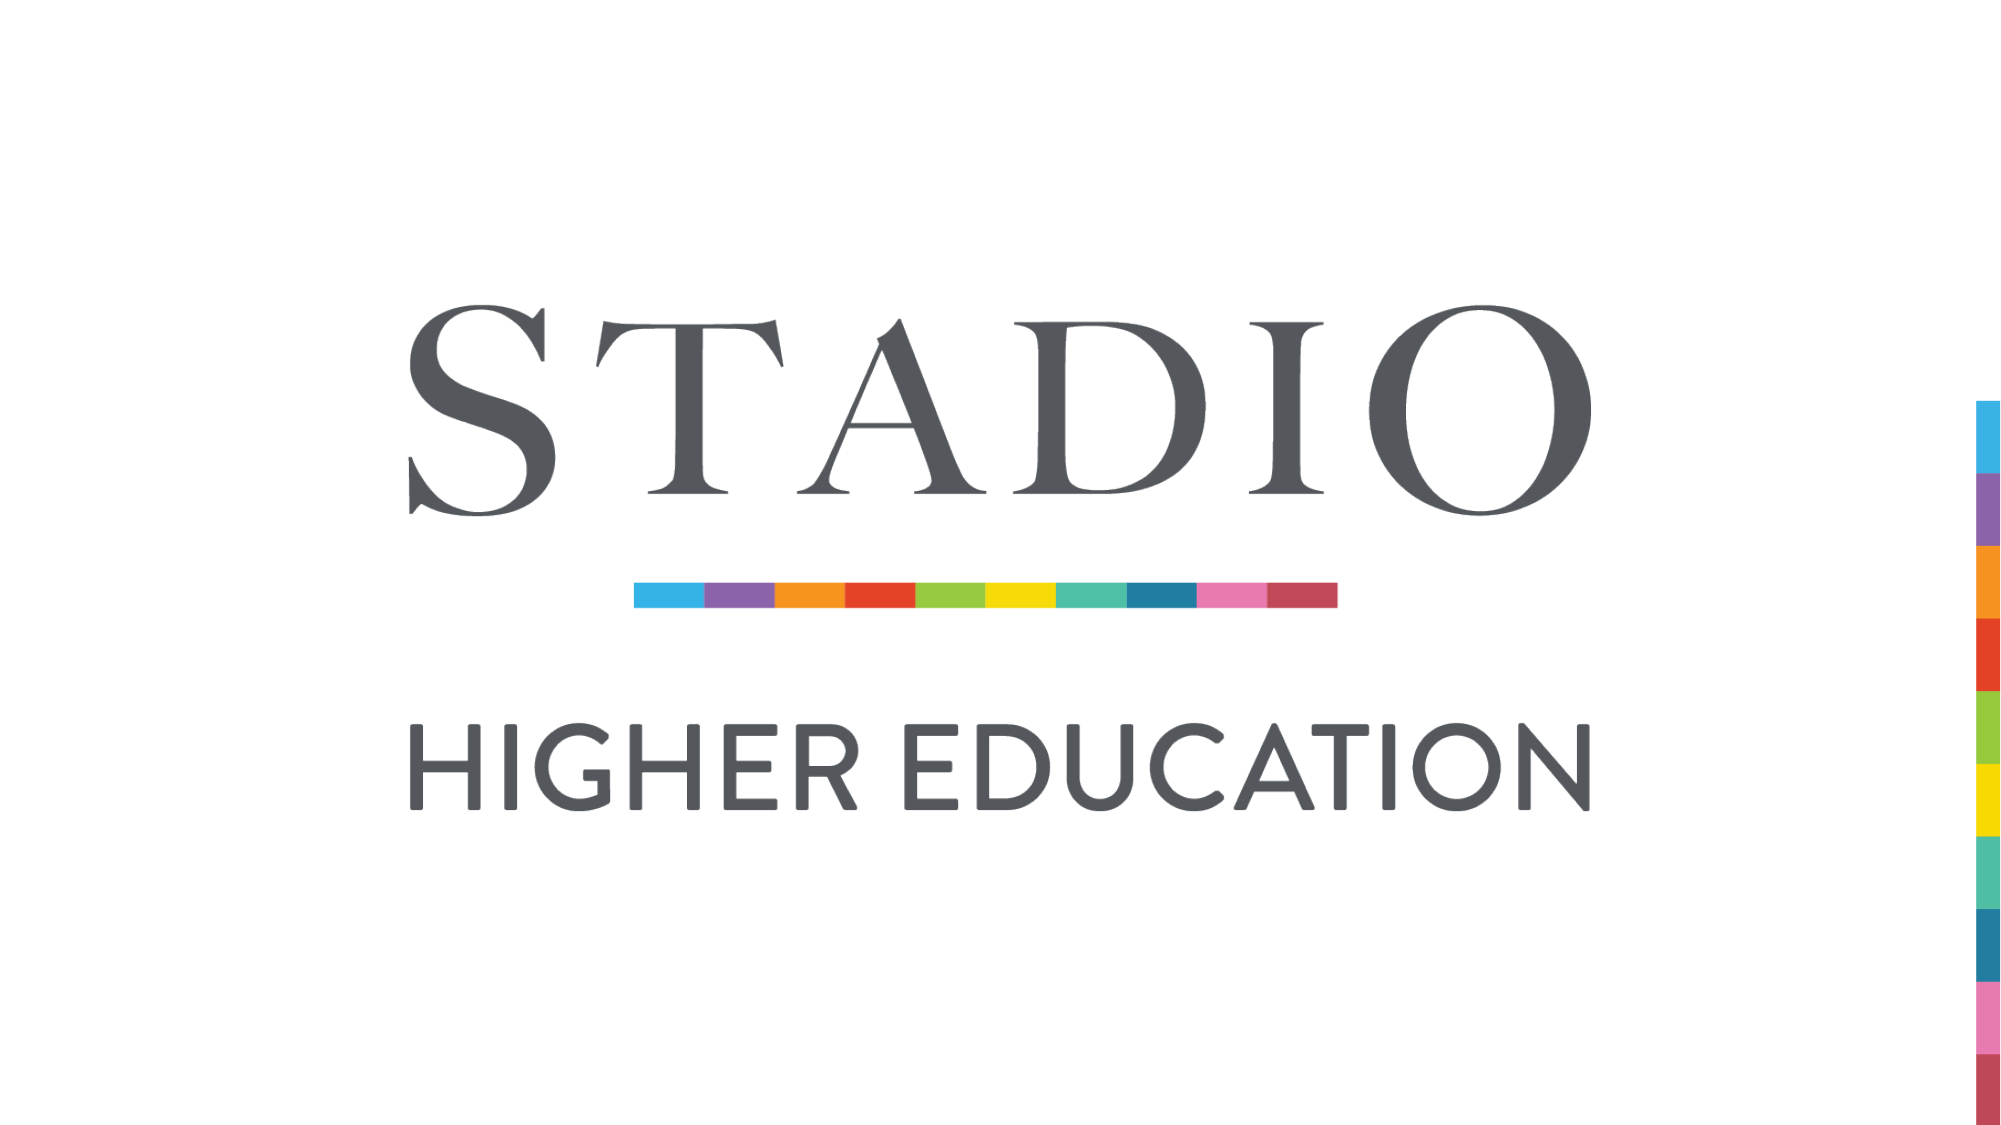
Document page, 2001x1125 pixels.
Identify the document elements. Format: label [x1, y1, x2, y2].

picture [196, 94, 1804, 1031]
picture [1976, 402, 2001, 1125]
